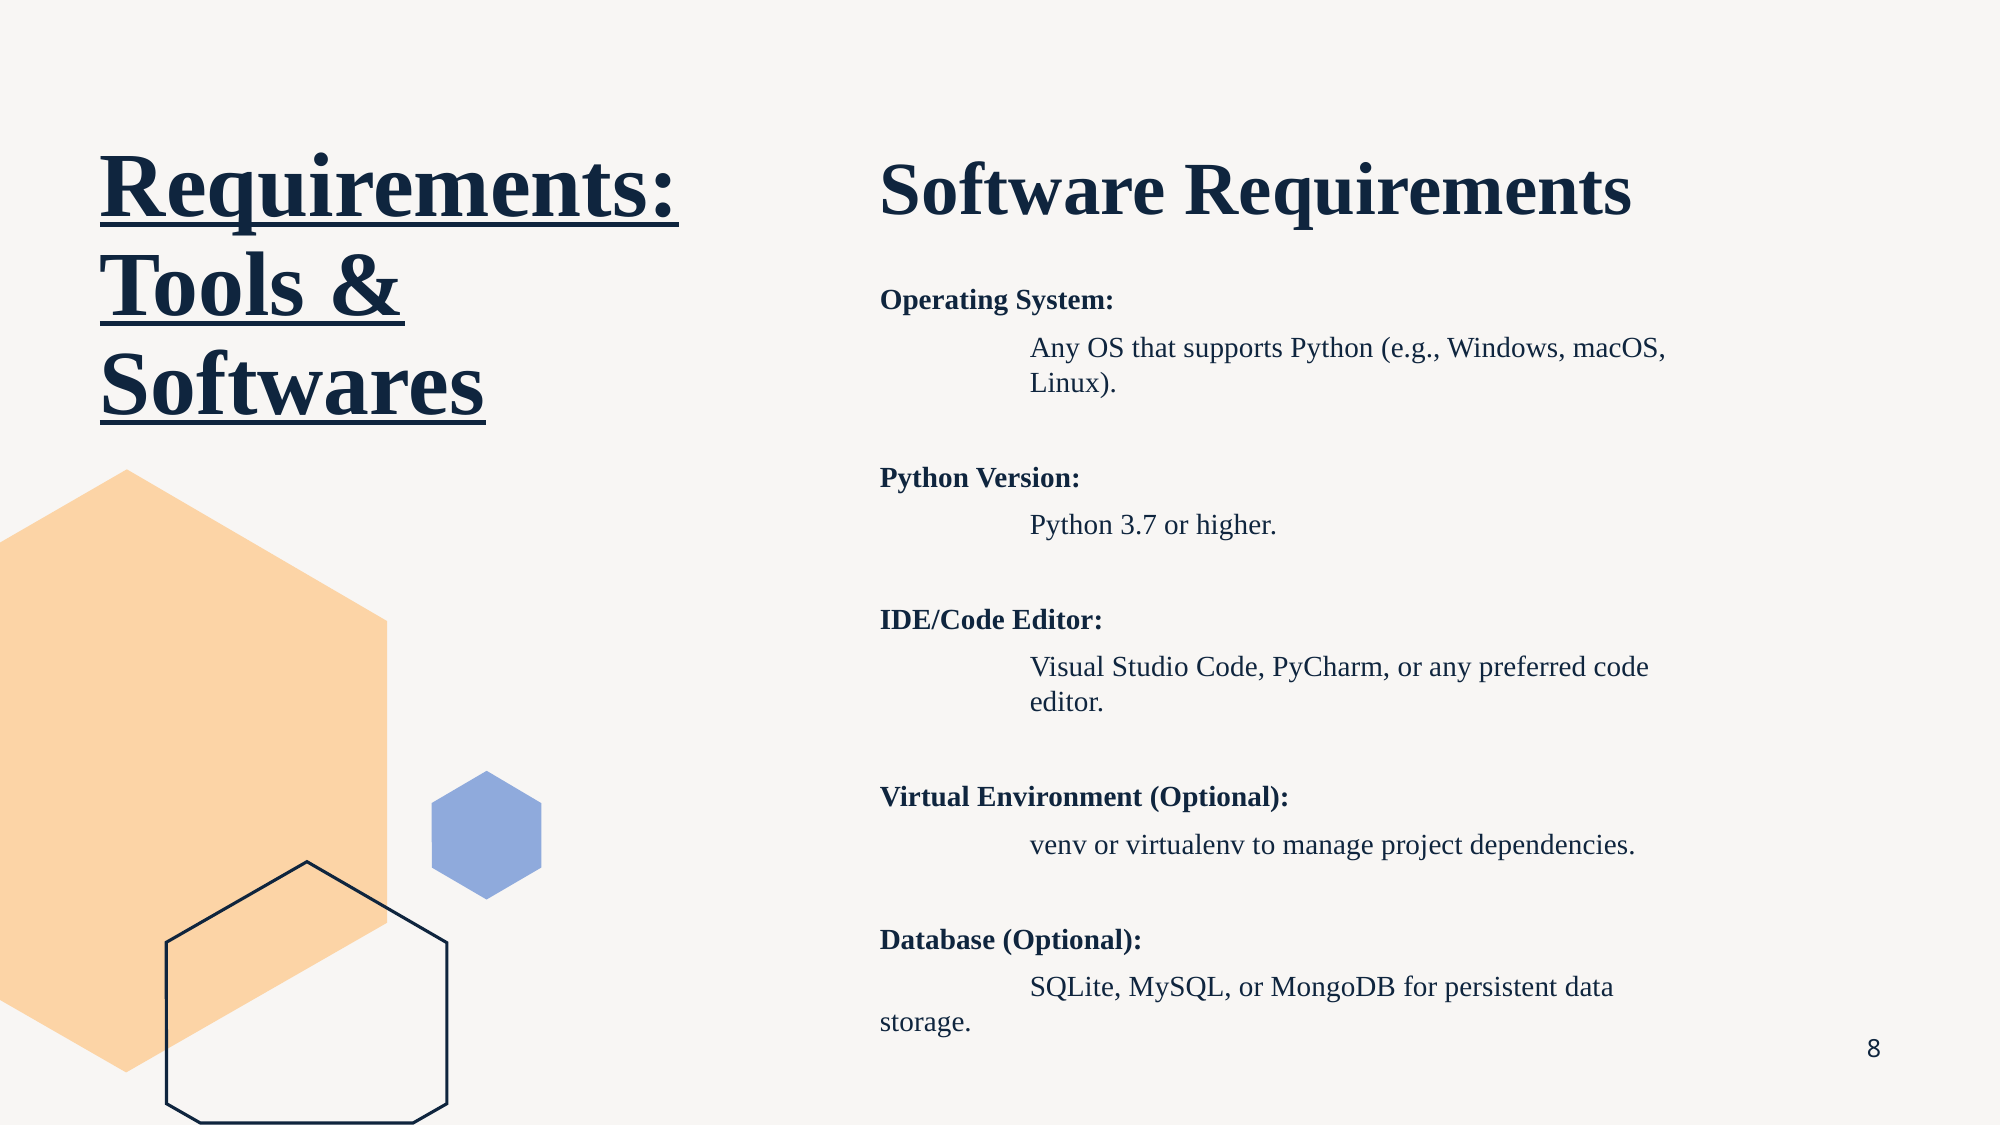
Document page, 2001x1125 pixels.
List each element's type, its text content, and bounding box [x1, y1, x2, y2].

list Software Requirements [864, 147, 1712, 238]
title Requirements: Tools & Softwares [84, 130, 741, 504]
slide_number 8 [1836, 1020, 1912, 1080]
list Operating System: Any OS that supports Python (e.g., Windows, macOS, Linux). Python Version: Python 3.7 or higher. IDE/Code Editor: Visual Studio Code, PyCharm, or any preferred code editor. Virtual Environment (Optional): venv or virtualenv to manage project dependencies. Database (Optional): SQLite, MySQL, or MongoDB for persistent data storage. [864, 272, 1712, 1020]
